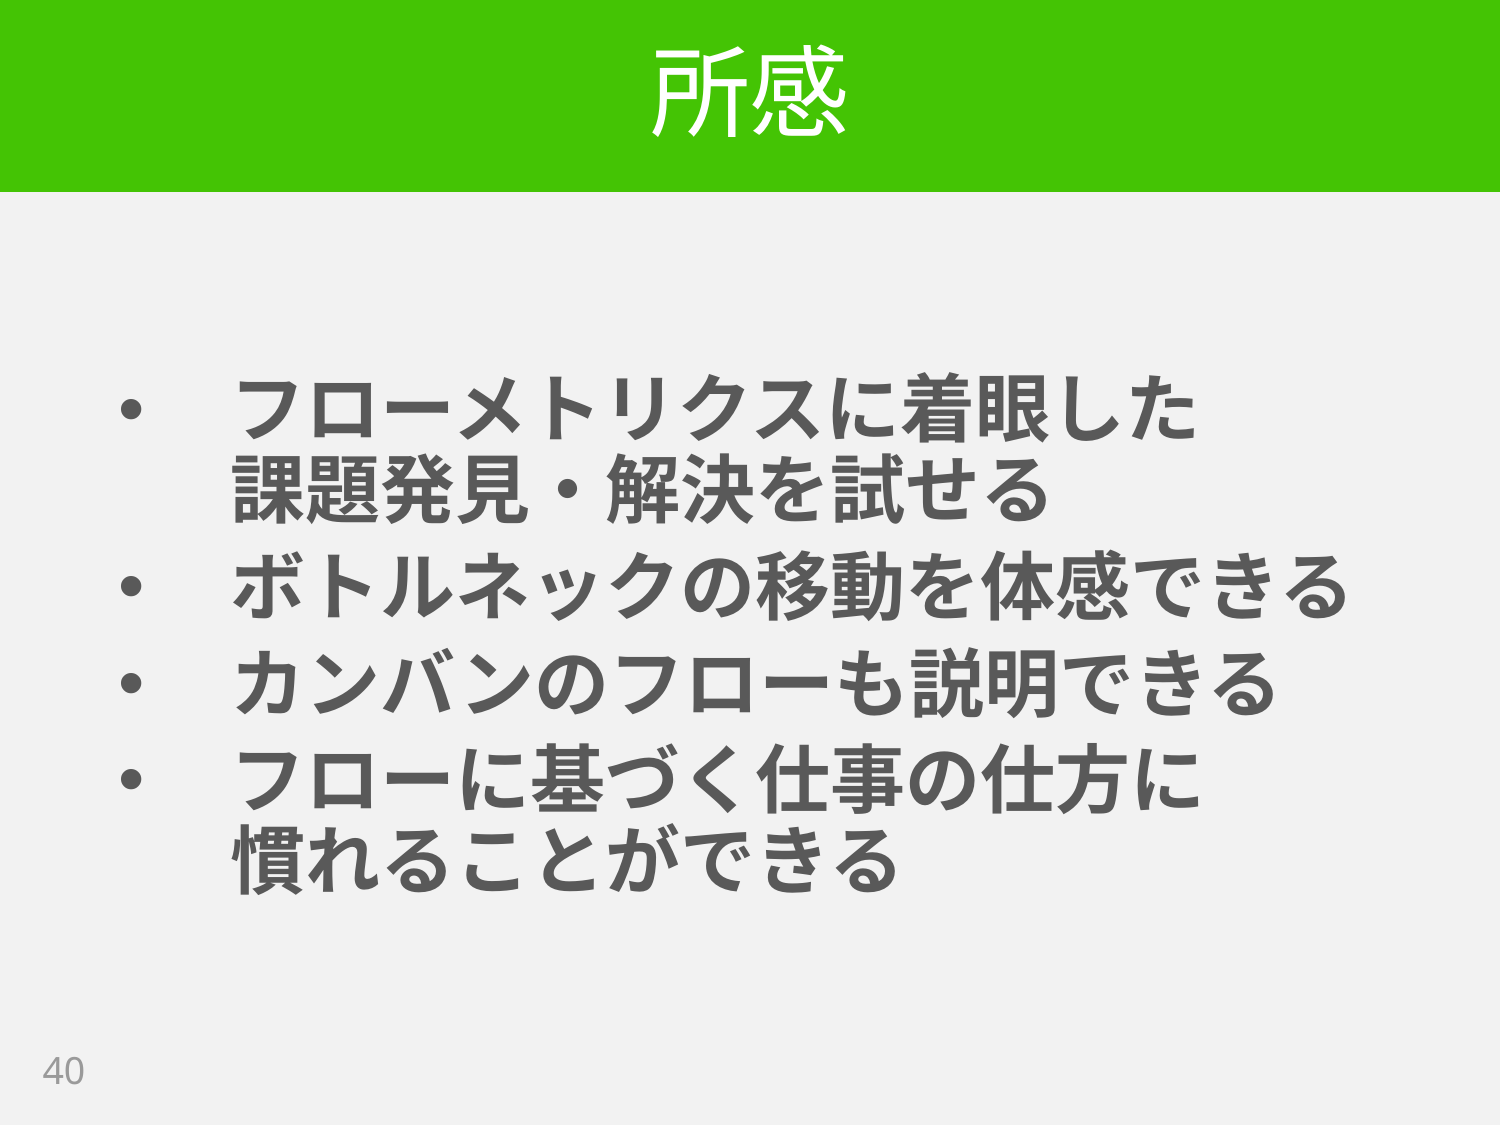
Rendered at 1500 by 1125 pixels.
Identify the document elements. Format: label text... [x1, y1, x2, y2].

title 所感 [0, 53, 1500, 140]
list フローメトリクスに着眼した 課題発見・解決を試せる ボトルネックの移動を体感できる カンバンのフローも説明できる フローに基づく仕事の仕方に 慣れることができる [103, 277, 1397, 1000]
slide_number 40 [27, 1042, 146, 1102]
